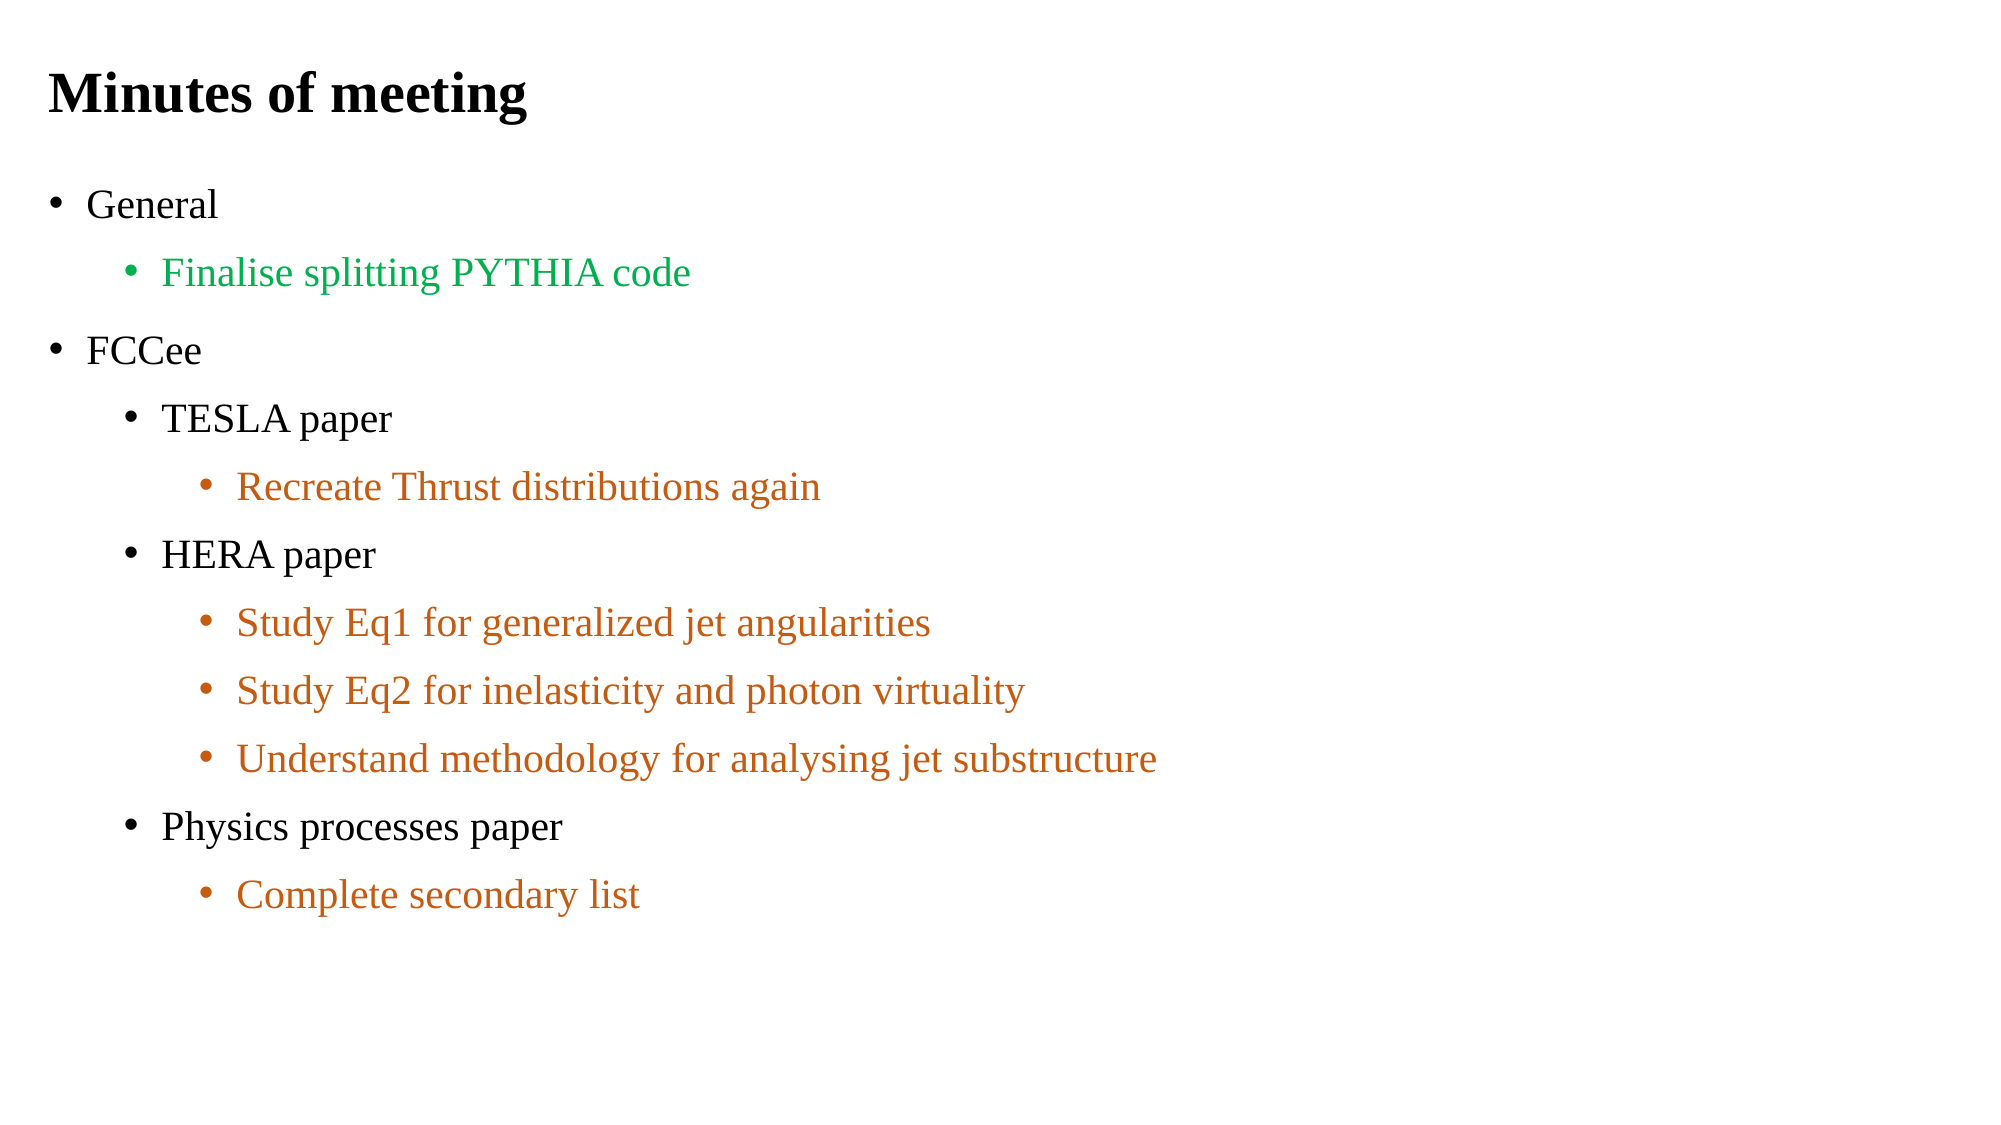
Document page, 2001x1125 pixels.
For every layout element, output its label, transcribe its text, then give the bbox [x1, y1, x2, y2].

title Minutes of meeting [33, 30, 1971, 157]
list General Finalise splitting PYTHIA code FCCee TESLA paper Recreate Thrust distributions again HERA paper Study Eq1 for generalized jet angularities Study Eq2 for inelasticity and photon virtuality Understand methodology for analysing jet substructure Physics processes paper Complete secondary list [33, 174, 1971, 1089]
